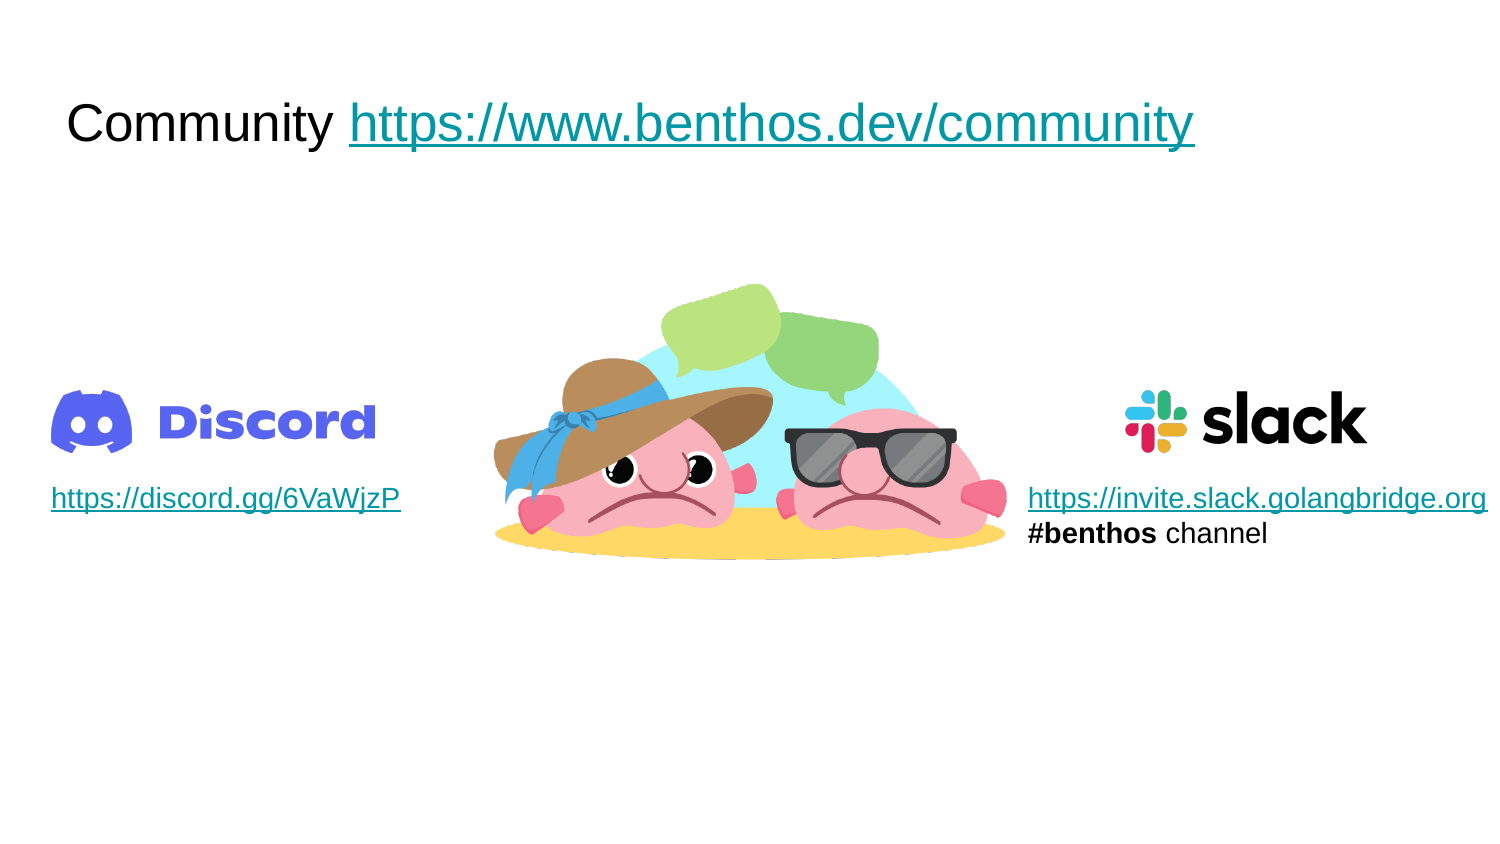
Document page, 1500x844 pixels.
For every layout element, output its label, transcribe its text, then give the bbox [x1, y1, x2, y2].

picture [486, 283, 1014, 561]
picture [50, 390, 375, 453]
title Community https://www.benthos.dev/community [51, 72, 1449, 167]
text_box https://invite.slack.golangbridge.org #benthos channel [1016, 464, 1500, 565]
picture [1125, 390, 1368, 453]
text_box https://discord.gg/6VaWjzP [51, 464, 412, 530]
